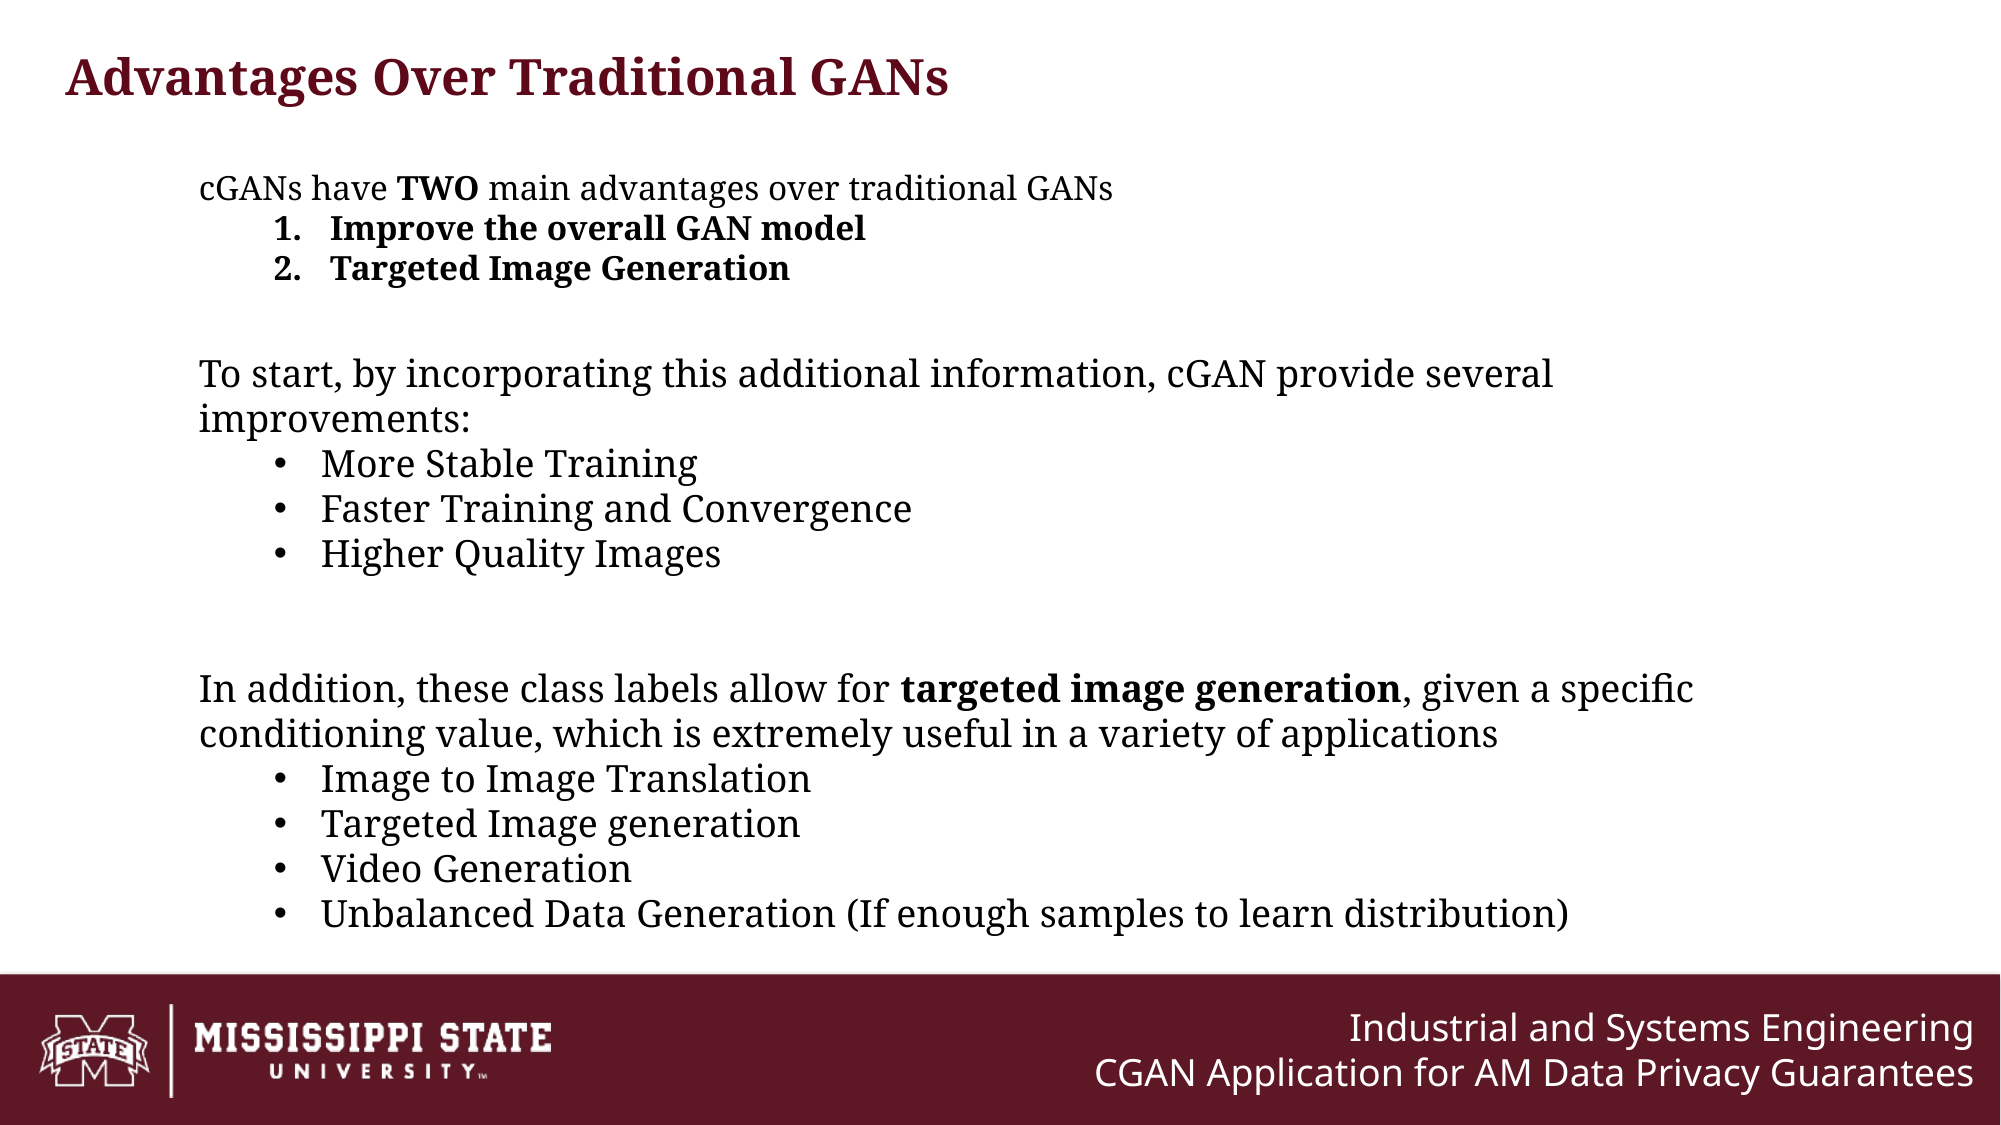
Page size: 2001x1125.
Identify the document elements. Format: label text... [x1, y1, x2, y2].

text_box cGANs have TWO main advantages over traditional GANs Improve the overall GAN model Targeted Image Generation [184, 159, 1134, 295]
text_box To start, by incorporating this additional information, cGAN provide several improvements: More Stable Training Faster Training and Convergence Higher Quality Images In addition, these class labels allow for targeted image generation, given a specific conditioning value, which is extremely useful in a variety of applications Image to Image Translation Targeted Image generation Video Generation Unbalanced Data Generation (If enough samples to learn distribution) [184, 342, 1803, 943]
picture [39, 1004, 551, 1098]
text_box Advantages Over Traditional GANs [50, 38, 1202, 113]
